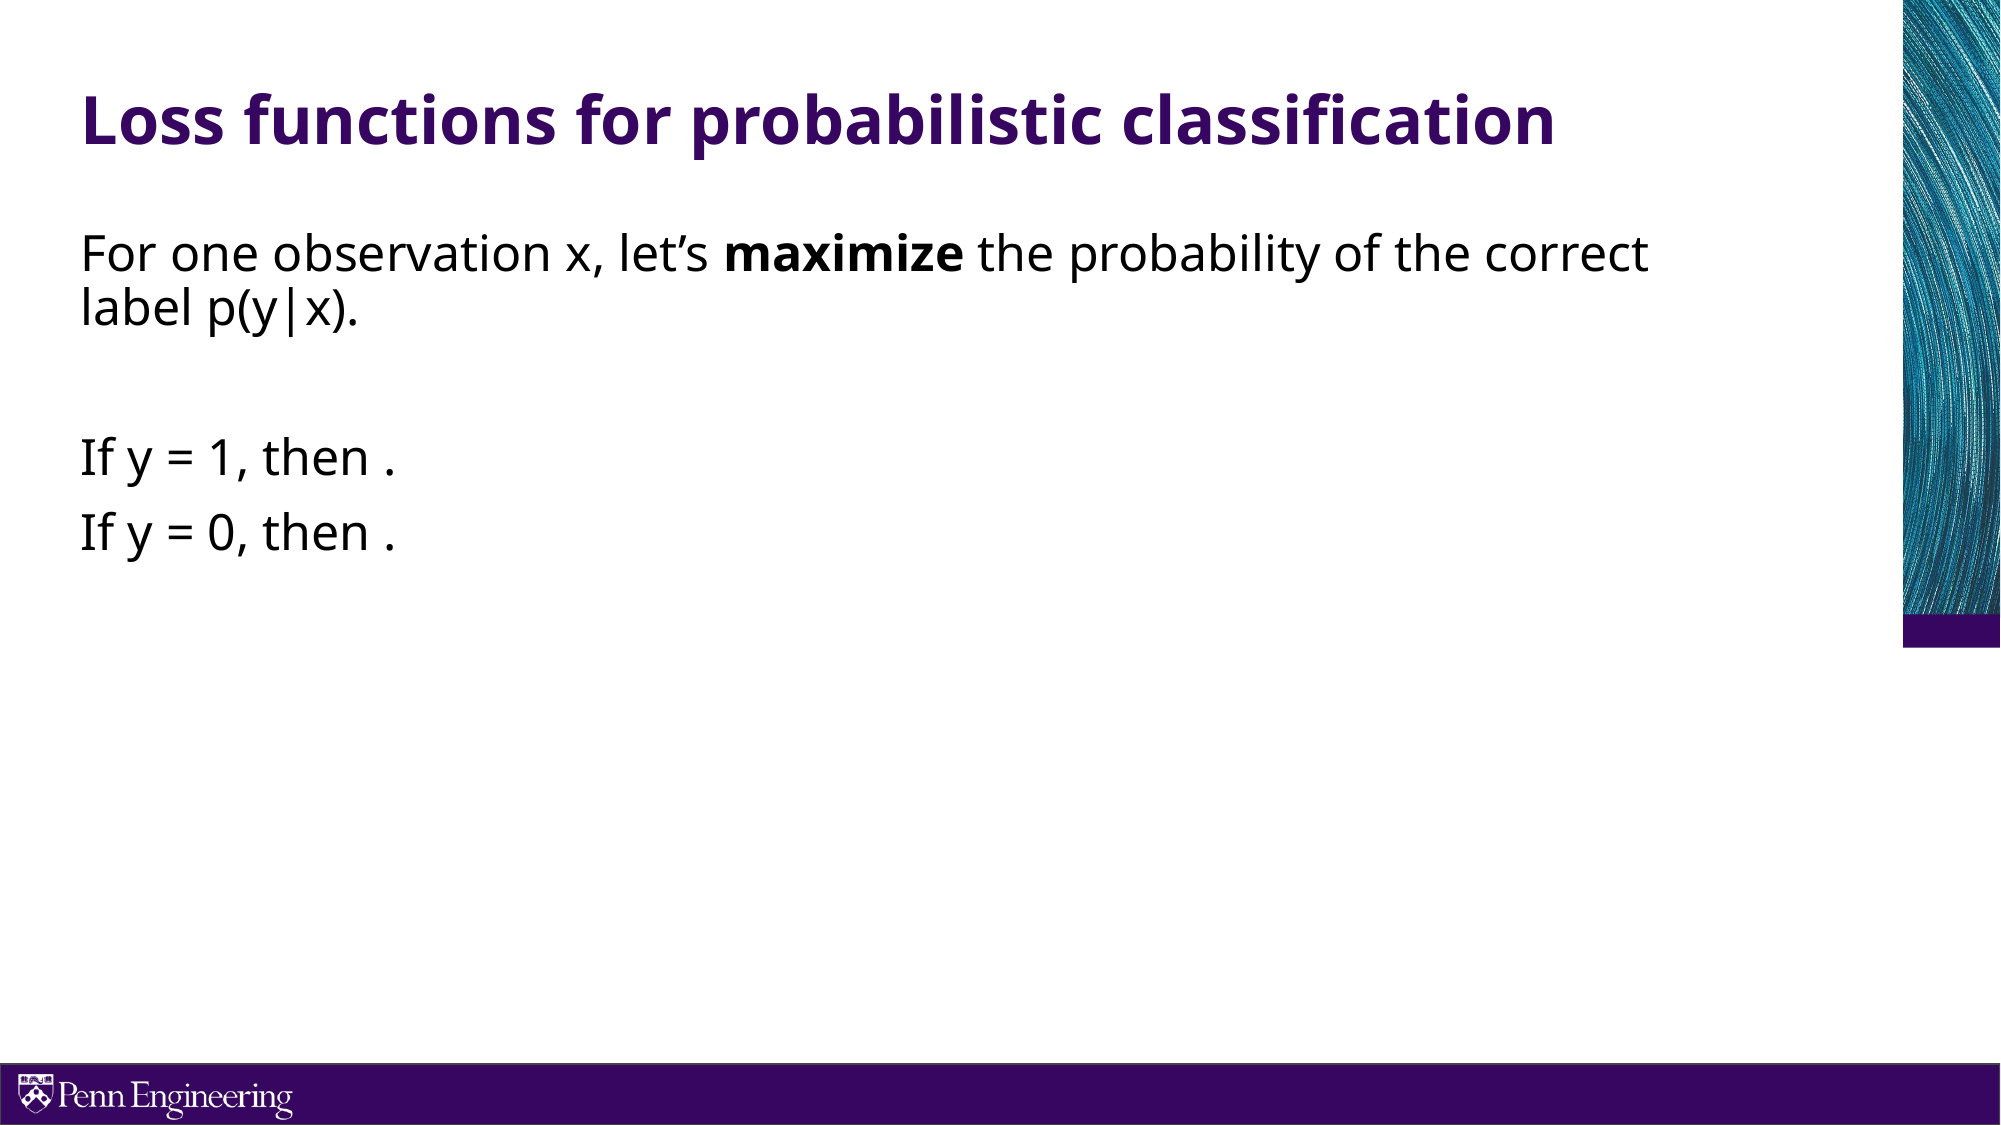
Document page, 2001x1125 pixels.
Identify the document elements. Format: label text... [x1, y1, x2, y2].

picture [1989, 0, 2001, 13]
picture [1971, 53, 1979, 64]
title Loss functions for probabilistic classification [65, 59, 1863, 187]
picture [1908, 277, 1920, 293]
picture [1916, 342, 1921, 352]
picture [1962, 39, 1970, 47]
picture [1906, 362, 1912, 370]
picture [1903, 0, 2001, 618]
picture [1903, 523, 1914, 546]
picture [1949, 13, 1955, 20]
picture [1913, 321, 1917, 333]
picture [1903, 374, 1908, 384]
picture [1903, 310, 1915, 339]
picture [8, 1066, 301, 1123]
picture [1903, 341, 1915, 350]
